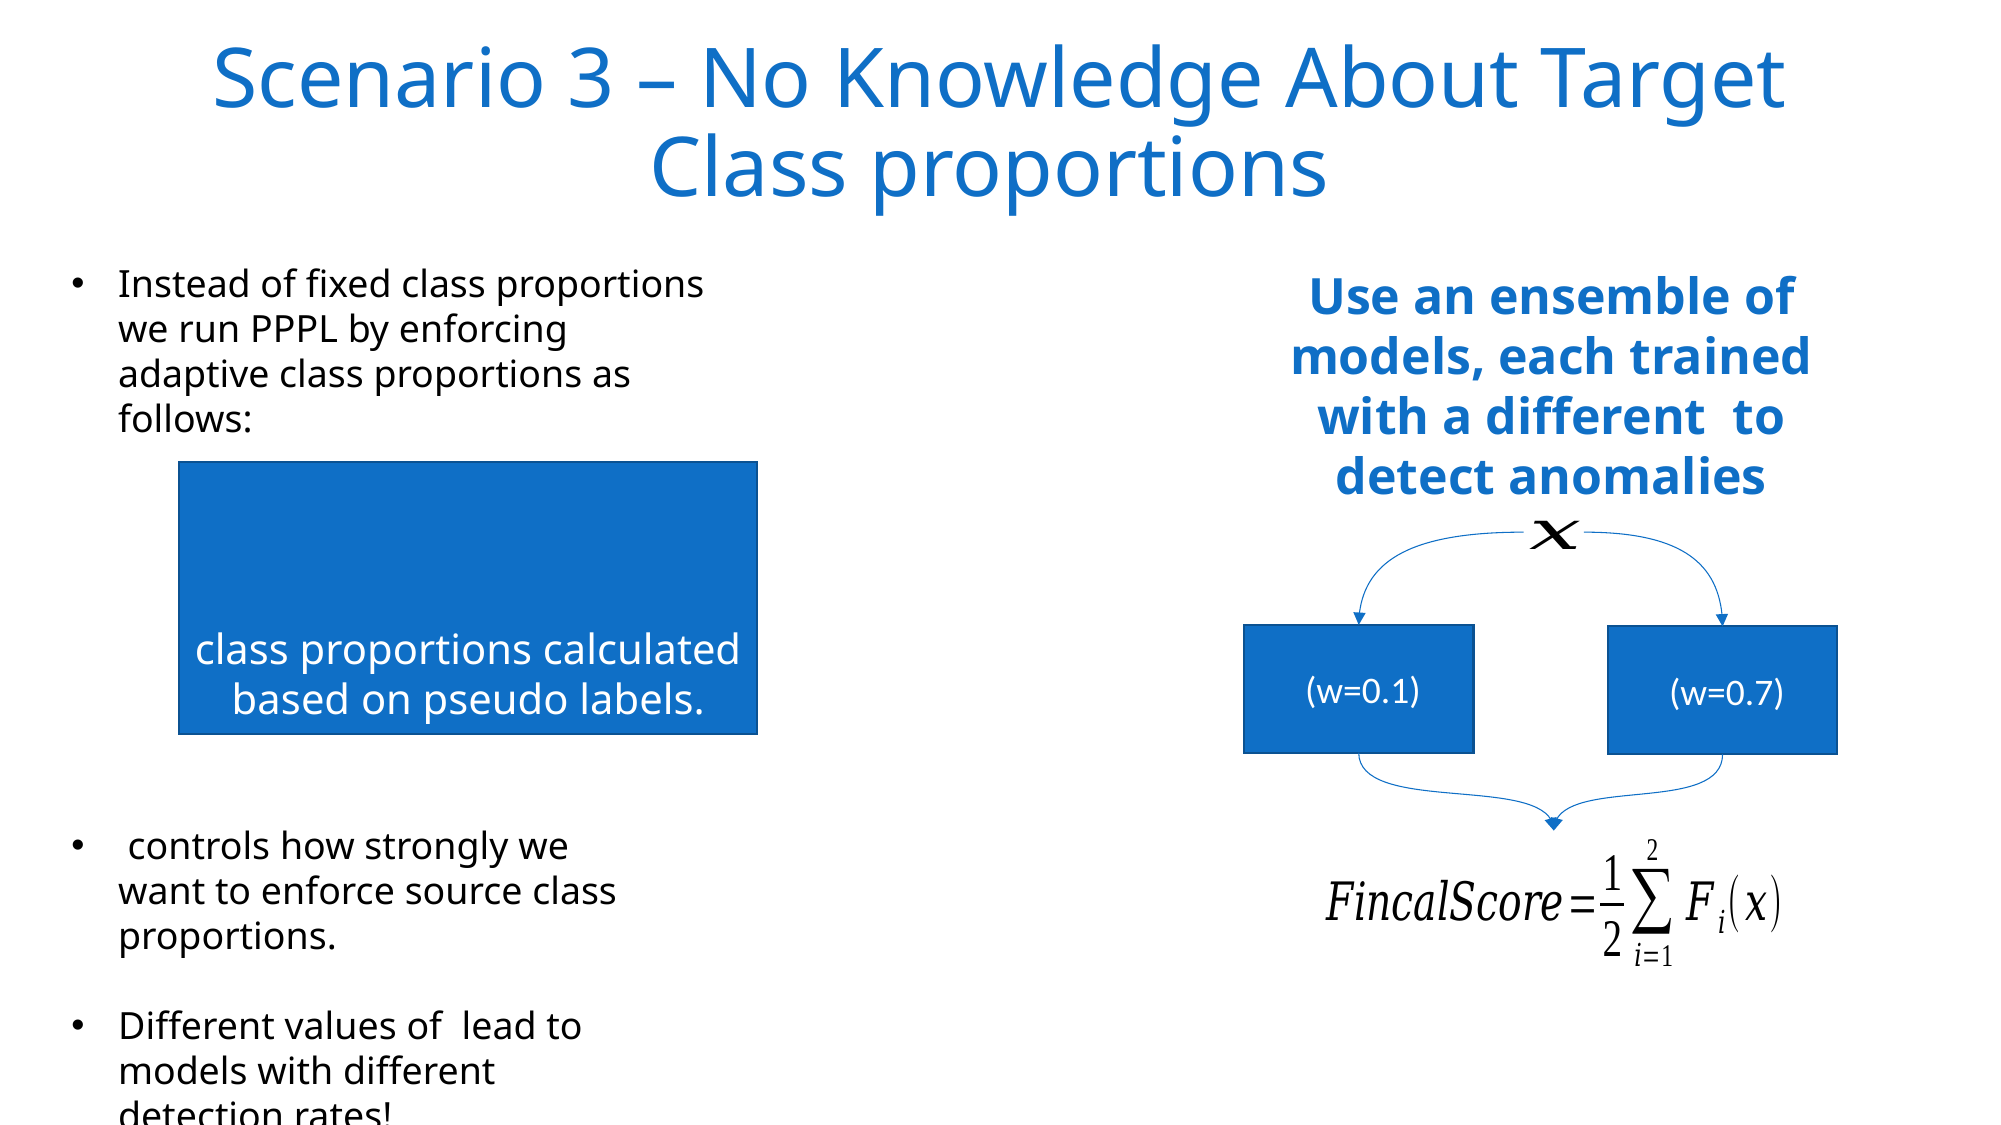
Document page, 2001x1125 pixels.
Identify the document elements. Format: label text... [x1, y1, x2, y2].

text_box Instead of fixed class proportions we run PPPL by enforcing adaptive class proportions as follows: [56, 252, 727, 537]
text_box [1243, 501, 1838, 974]
text_box Scenario 3 – No Knowledge About Target Class proportions [193, 28, 1807, 223]
